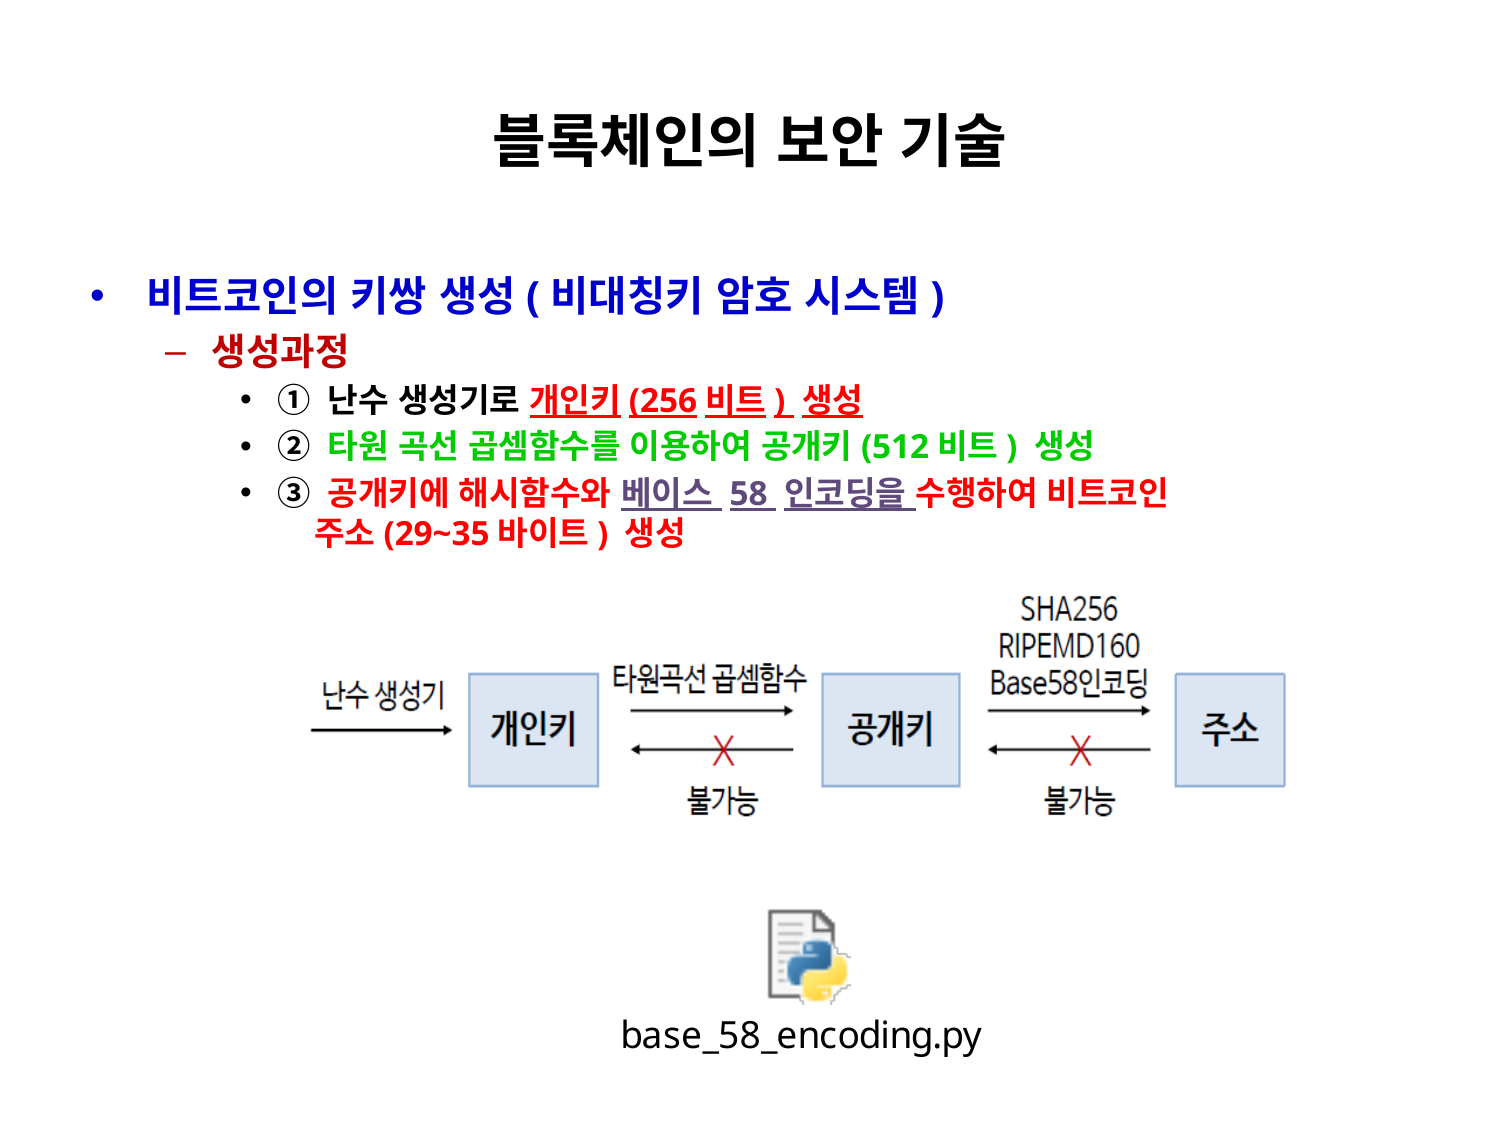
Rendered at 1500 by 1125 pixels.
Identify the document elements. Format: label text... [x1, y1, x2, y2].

title 블록체인의 보안 기술 [75, 45, 1425, 233]
list 비트코인의 키쌍 생성(비대칭키 암호 시스템) 생성과정 ① 난수 생성기로 개인키(256비트) 생성 ② 타원 곡선 곱셈함수를 이용하여 공개키(512비트) 생성 ③ 공개키에 해시함수와 베이스 58 인코딩을 수행하여 비트코인 주소(29~35바이트) 생성 [75, 262, 1425, 1005]
picture [300, 584, 1301, 826]
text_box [581, 904, 1021, 1071]
